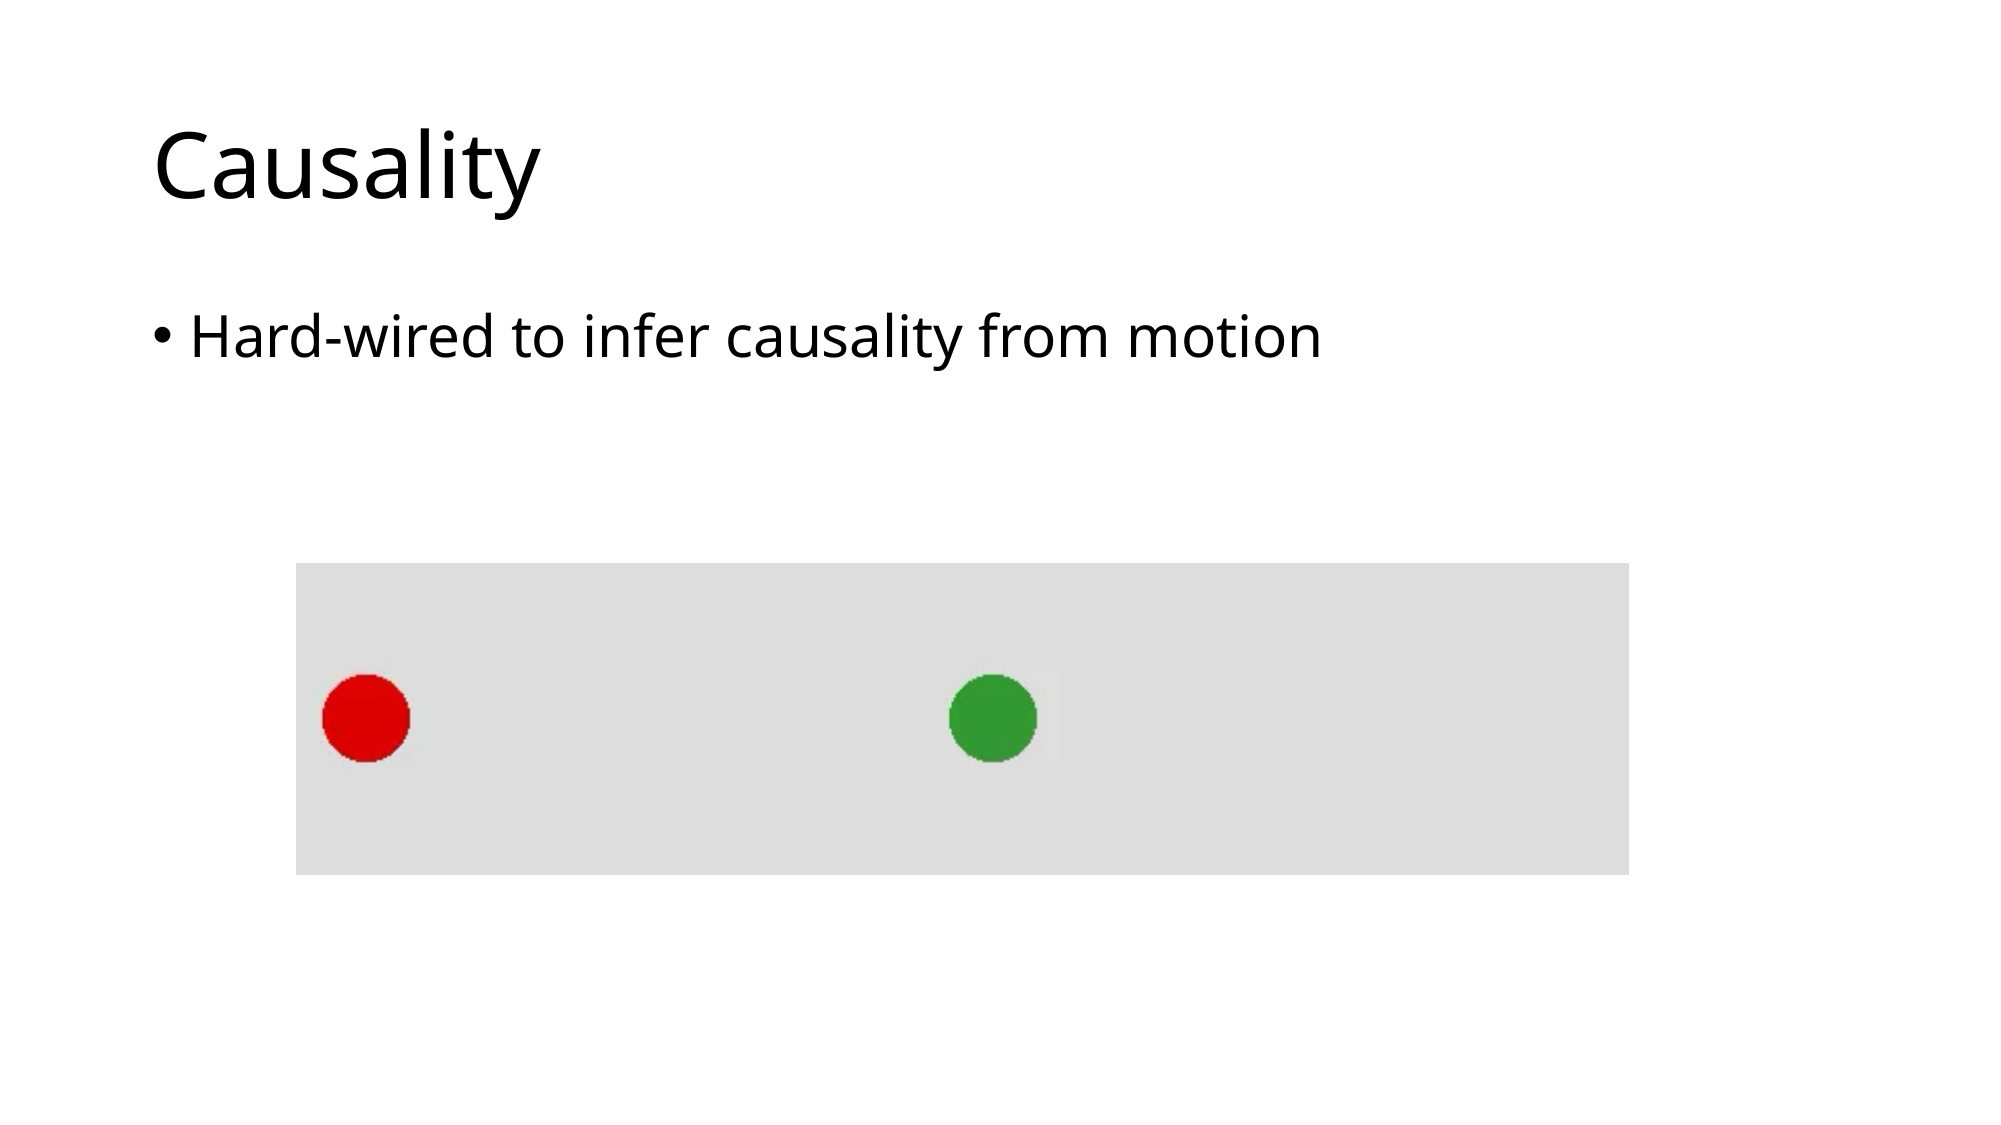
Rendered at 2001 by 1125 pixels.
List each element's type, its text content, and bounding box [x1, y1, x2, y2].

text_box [295, 561, 1630, 876]
title Causality [137, 59, 1863, 278]
list Hard-wired to infer causality from motion [137, 299, 1863, 1014]
